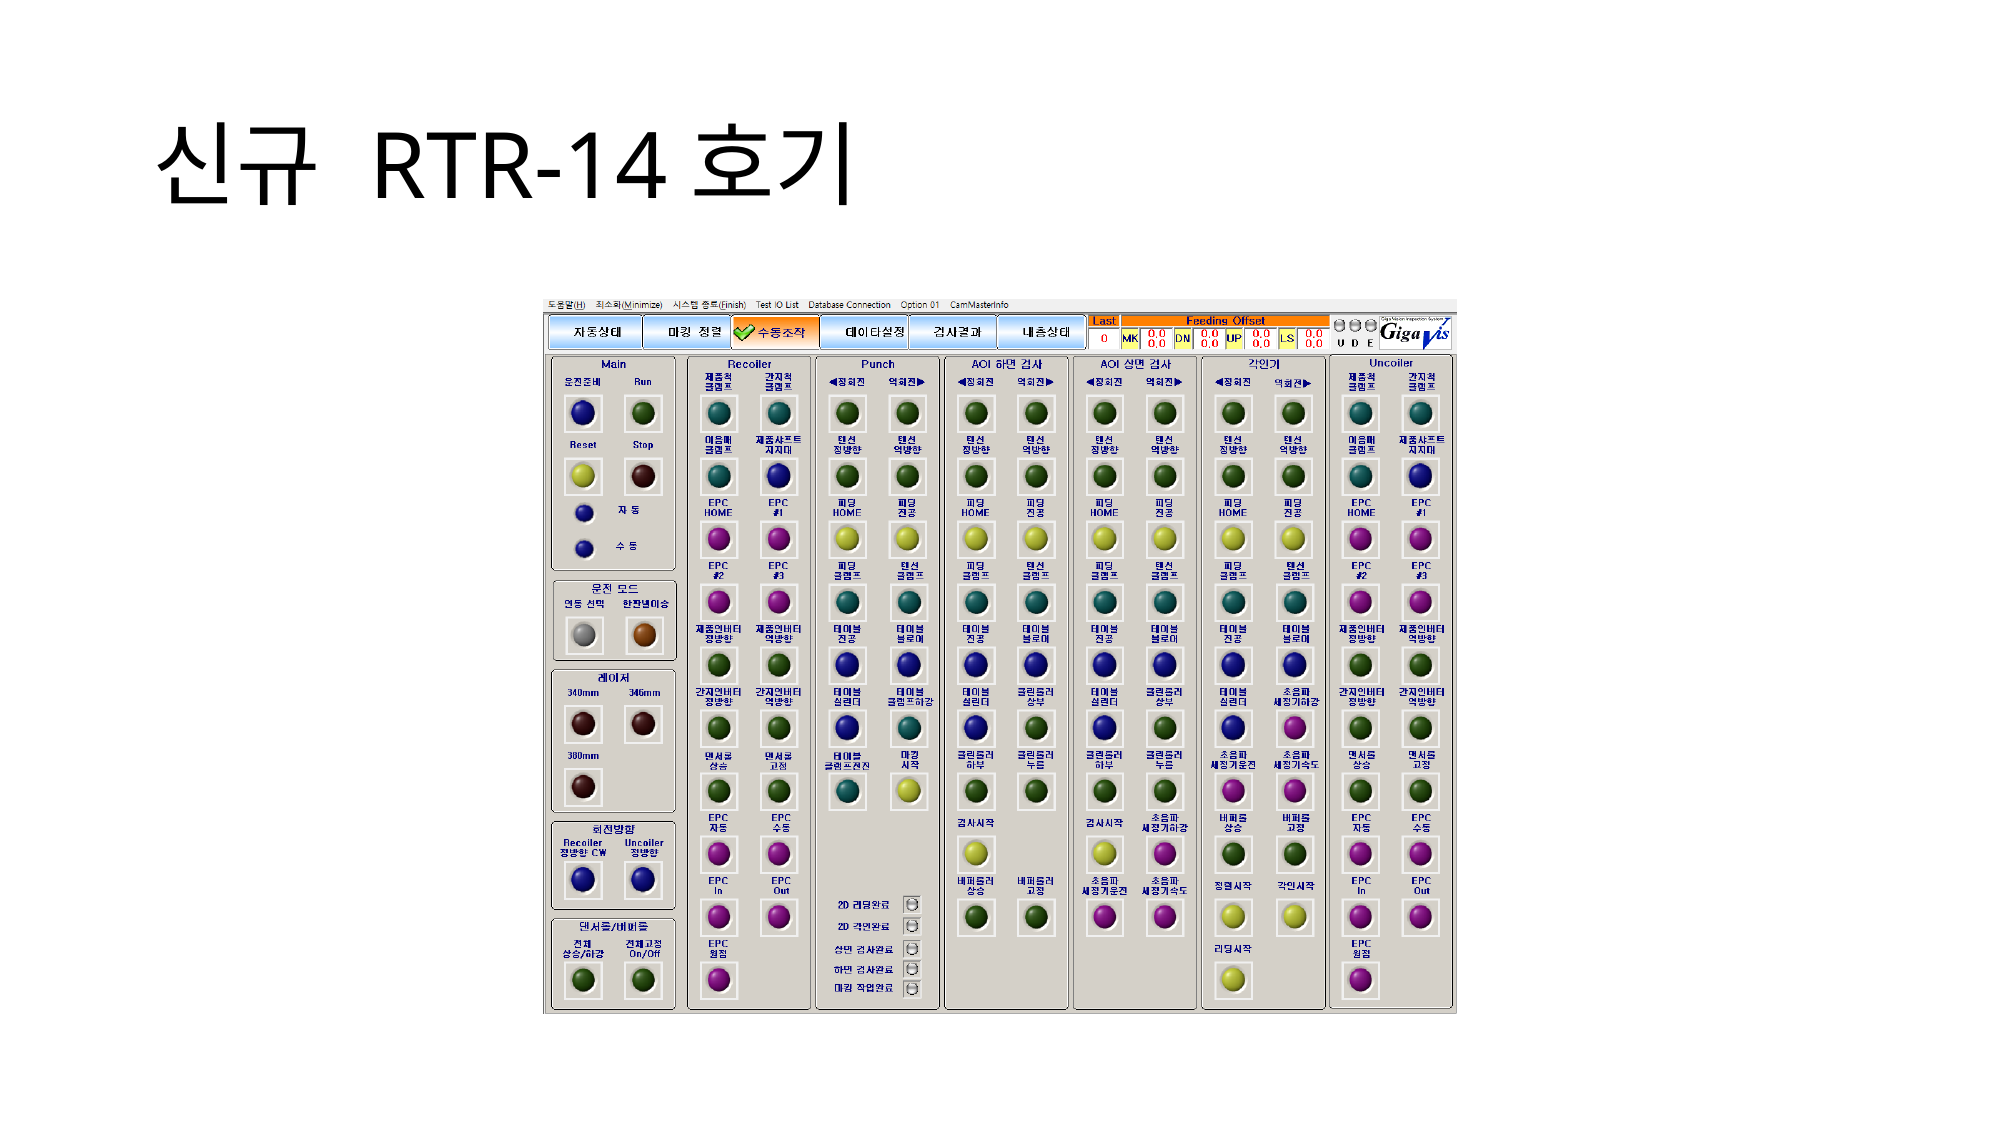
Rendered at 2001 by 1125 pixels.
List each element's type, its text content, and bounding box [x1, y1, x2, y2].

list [543, 299, 1457, 1014]
title 신규 RTR-14호기 [137, 59, 1863, 278]
